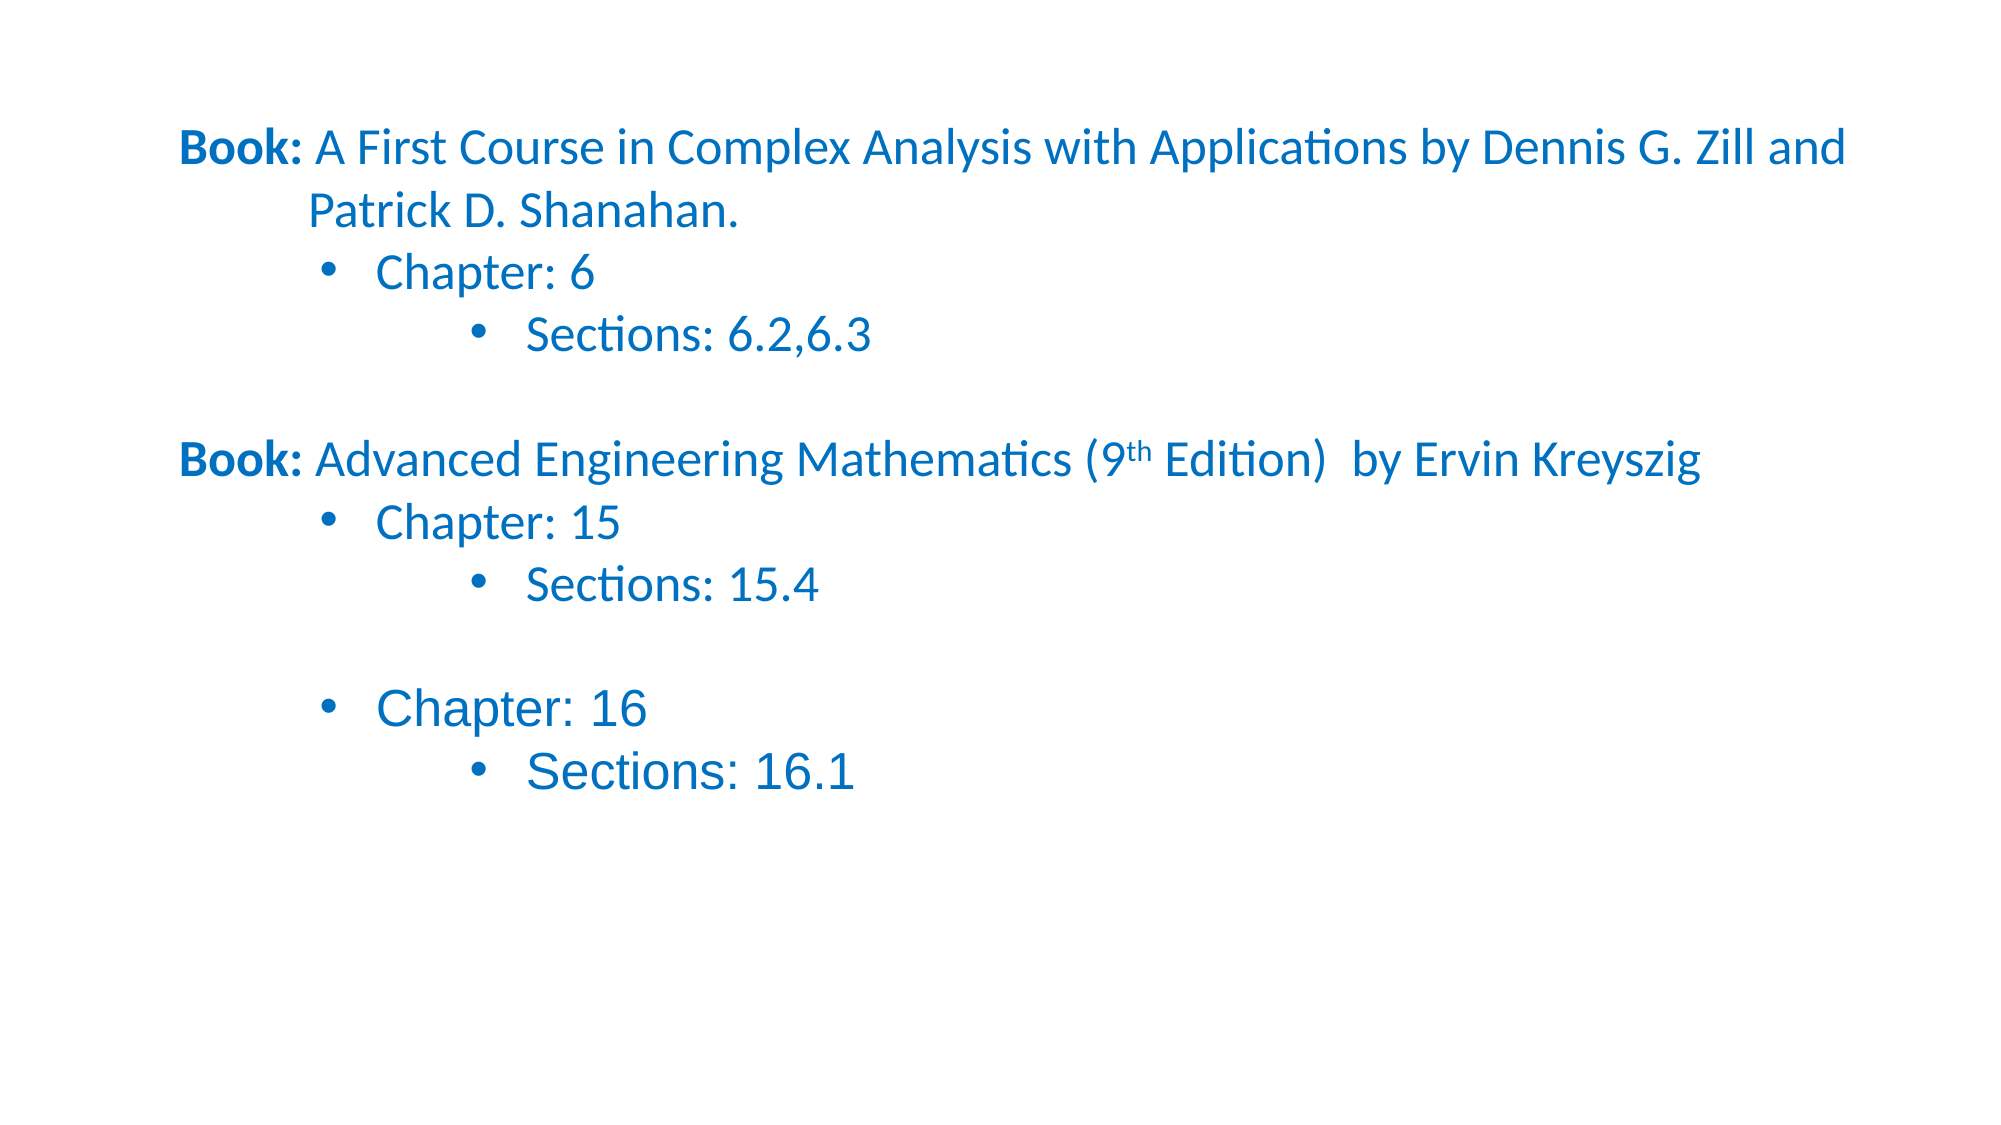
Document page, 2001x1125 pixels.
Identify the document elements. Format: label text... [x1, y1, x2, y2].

text_box Book: A First Course in Complex Analysis with Applications by Dennis G. Zill and Patrick D. Shanahan. Chapter: 6 Sections: 6.2,6.3 Book: Advanced Engineering Mathematics (9th Edition) by Ervin Kreyszig Chapter: 15 Sections: 15.4 Chapter: 16 Sections: 16.1 [89, 105, 1937, 933]
